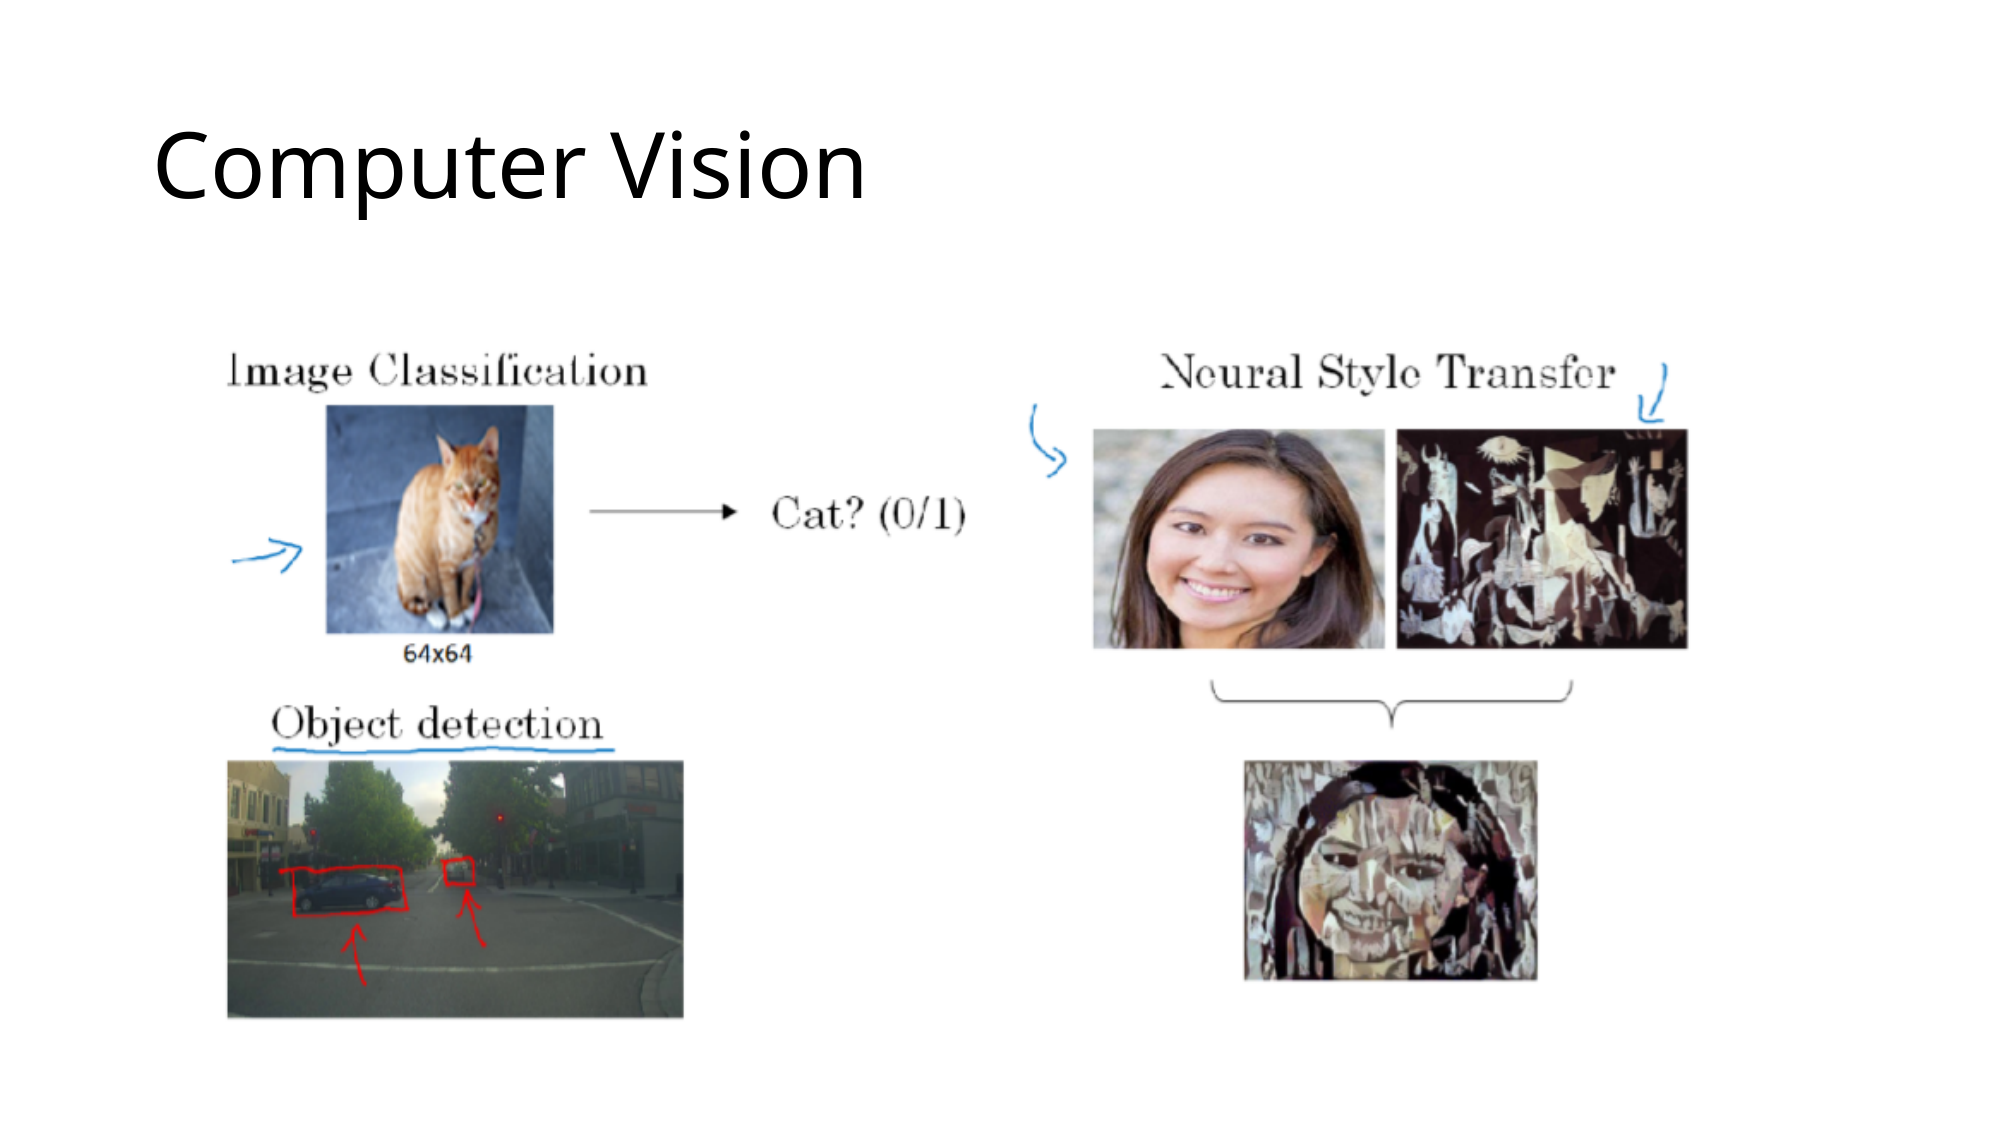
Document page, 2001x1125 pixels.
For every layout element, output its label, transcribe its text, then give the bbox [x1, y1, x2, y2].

title Computer Vision [137, 59, 1863, 278]
picture [137, 299, 1713, 1035]
